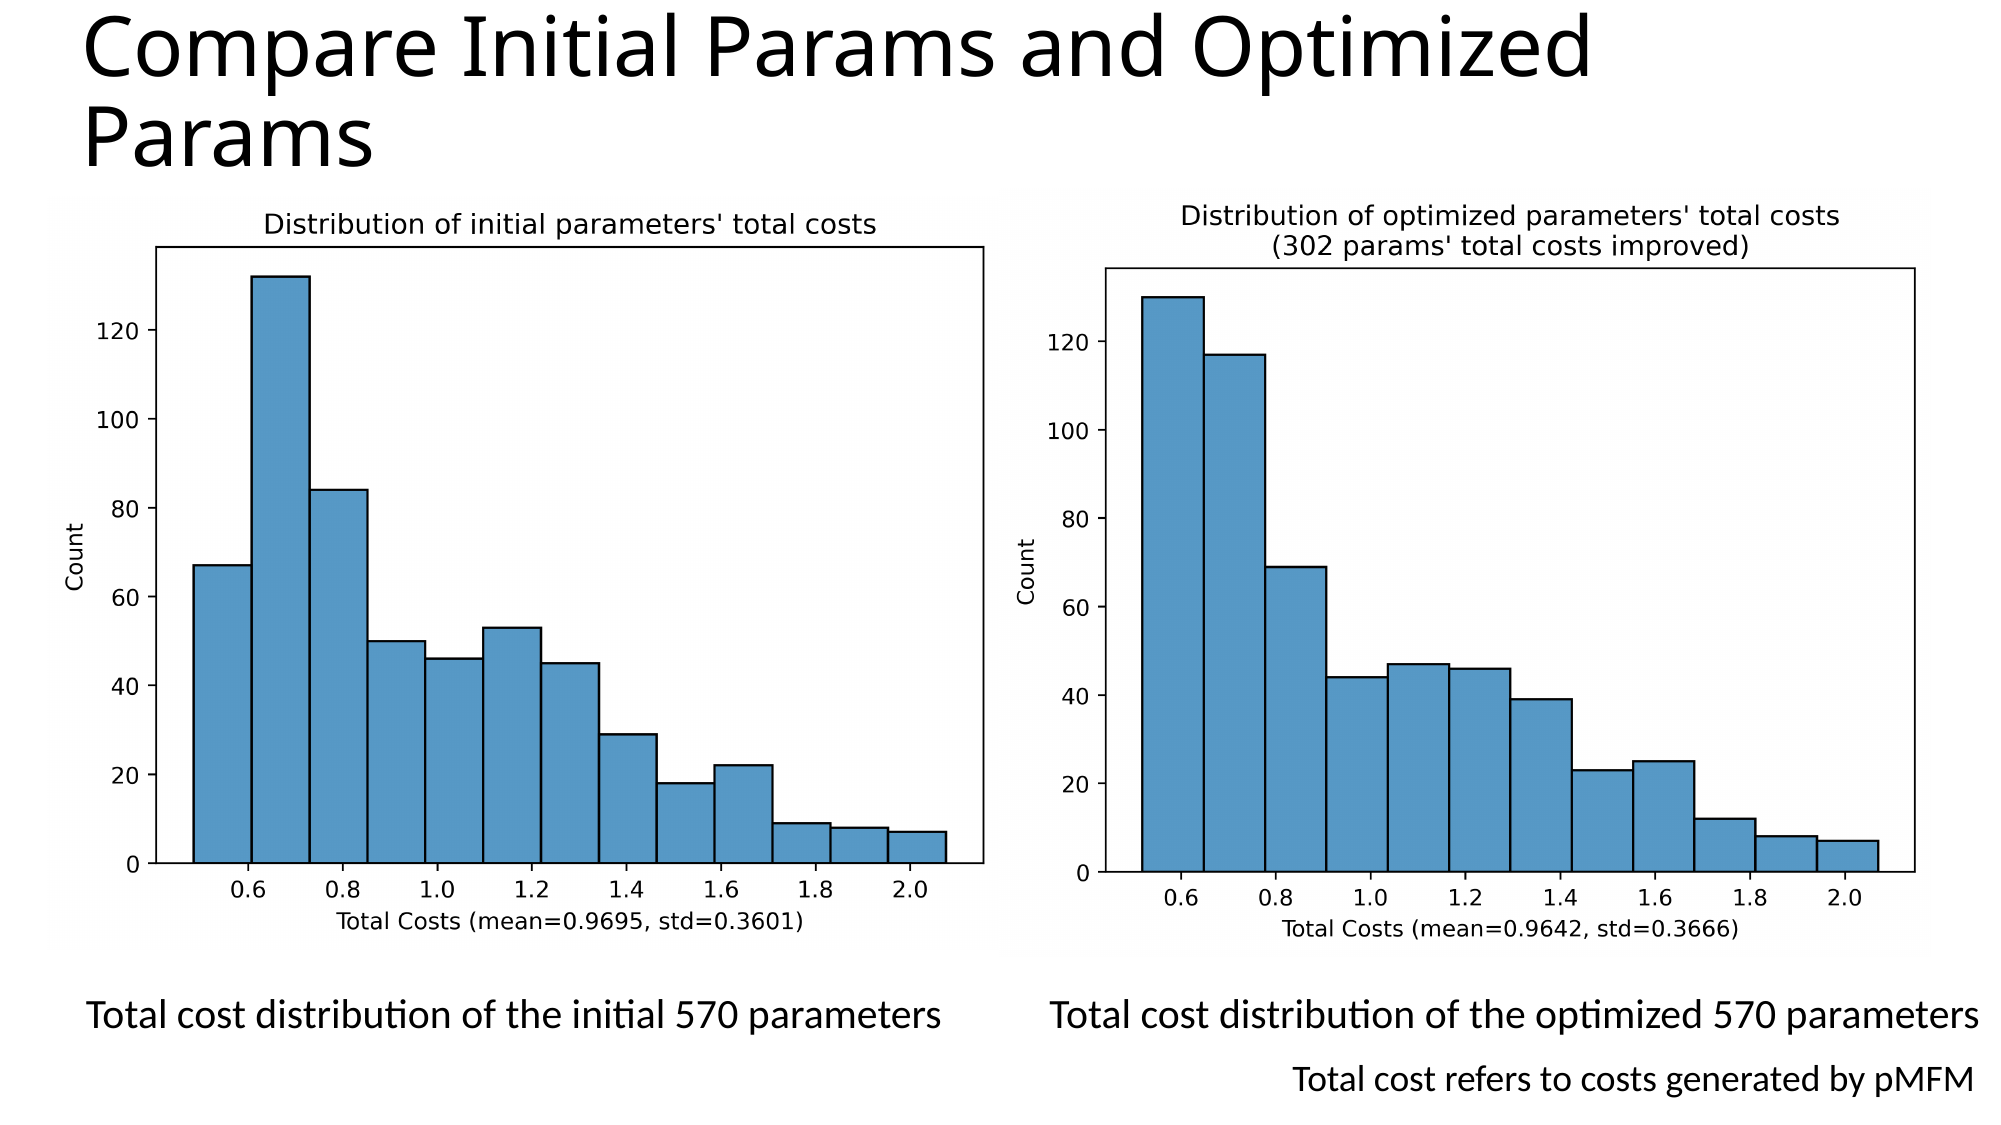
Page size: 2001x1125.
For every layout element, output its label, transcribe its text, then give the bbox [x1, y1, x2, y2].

title Compare Initial Params and Optimized Params [66, 10, 1834, 179]
picture [47, 188, 1931, 957]
text_box Total cost distribution of the optimized 570 parameters [1034, 979, 1996, 1045]
text_box Total cost refers to costs generated by pMFM [1277, 1046, 2000, 1107]
text_box Total cost distribution of the initial 570 parameters [71, 979, 958, 1045]
